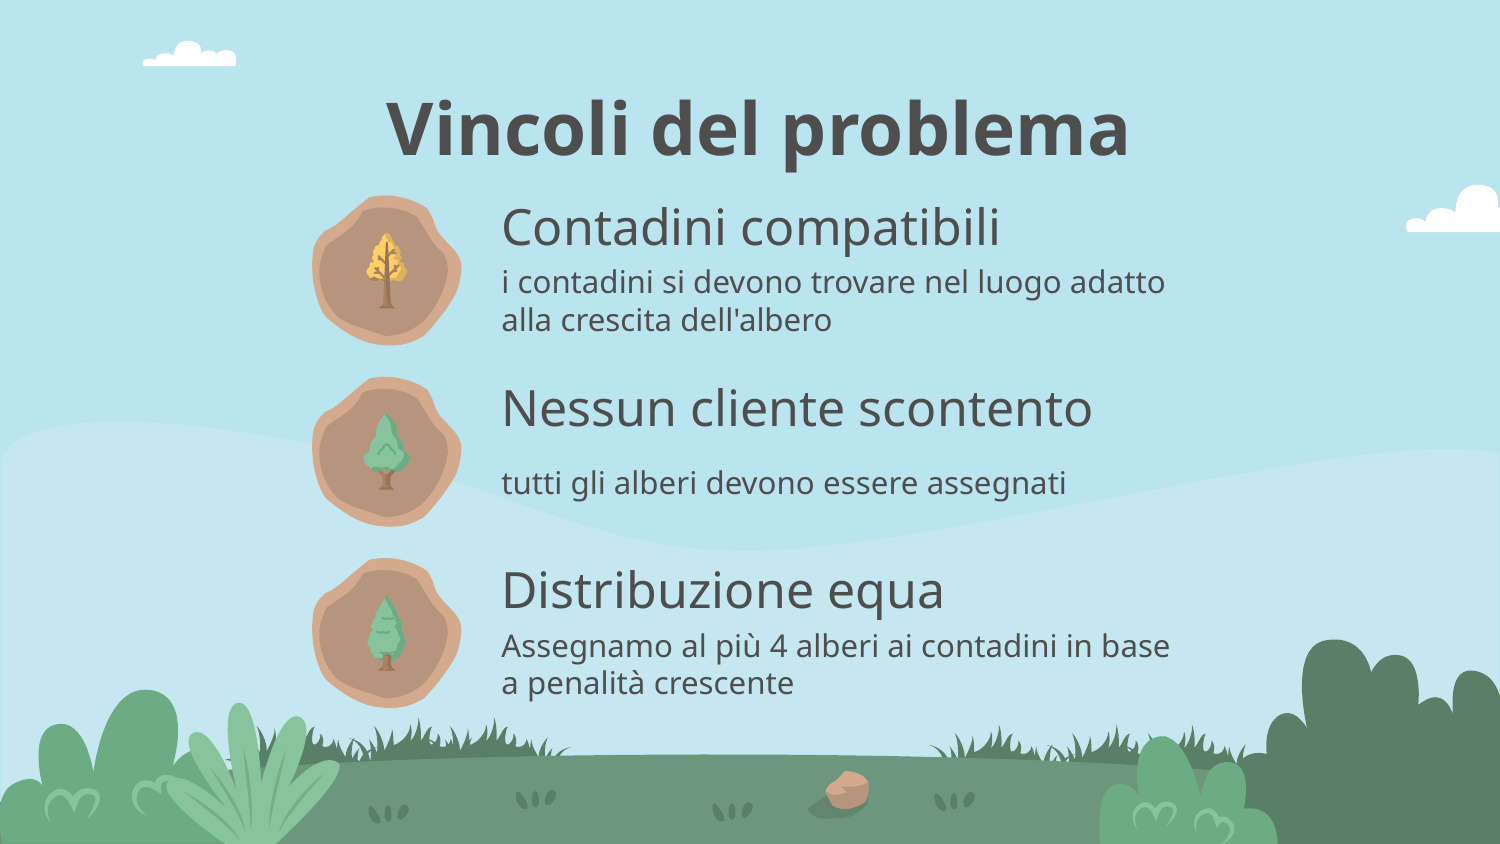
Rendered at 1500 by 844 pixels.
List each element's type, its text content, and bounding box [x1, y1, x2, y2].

subtitle Distribuzione equa [486, 558, 1188, 619]
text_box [363, 413, 411, 490]
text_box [367, 594, 407, 672]
subtitle Assegnamo al più 4 alberi ai contadini in base a penalità crescente [486, 619, 1188, 708]
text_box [366, 232, 408, 309]
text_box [311, 195, 462, 346]
subtitle i contadini si devono trovare nel luogo adatto alla crescita dell'albero [486, 255, 1188, 345]
subtitle Nessun cliente scontento [486, 376, 1188, 437]
title Vincoli del problema [118, 88, 1382, 164]
subtitle tutti gli alberi devono essere assegnati [486, 437, 1188, 527]
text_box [311, 557, 462, 709]
subtitle Contadini compatibili [486, 195, 1188, 255]
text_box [311, 376, 462, 527]
